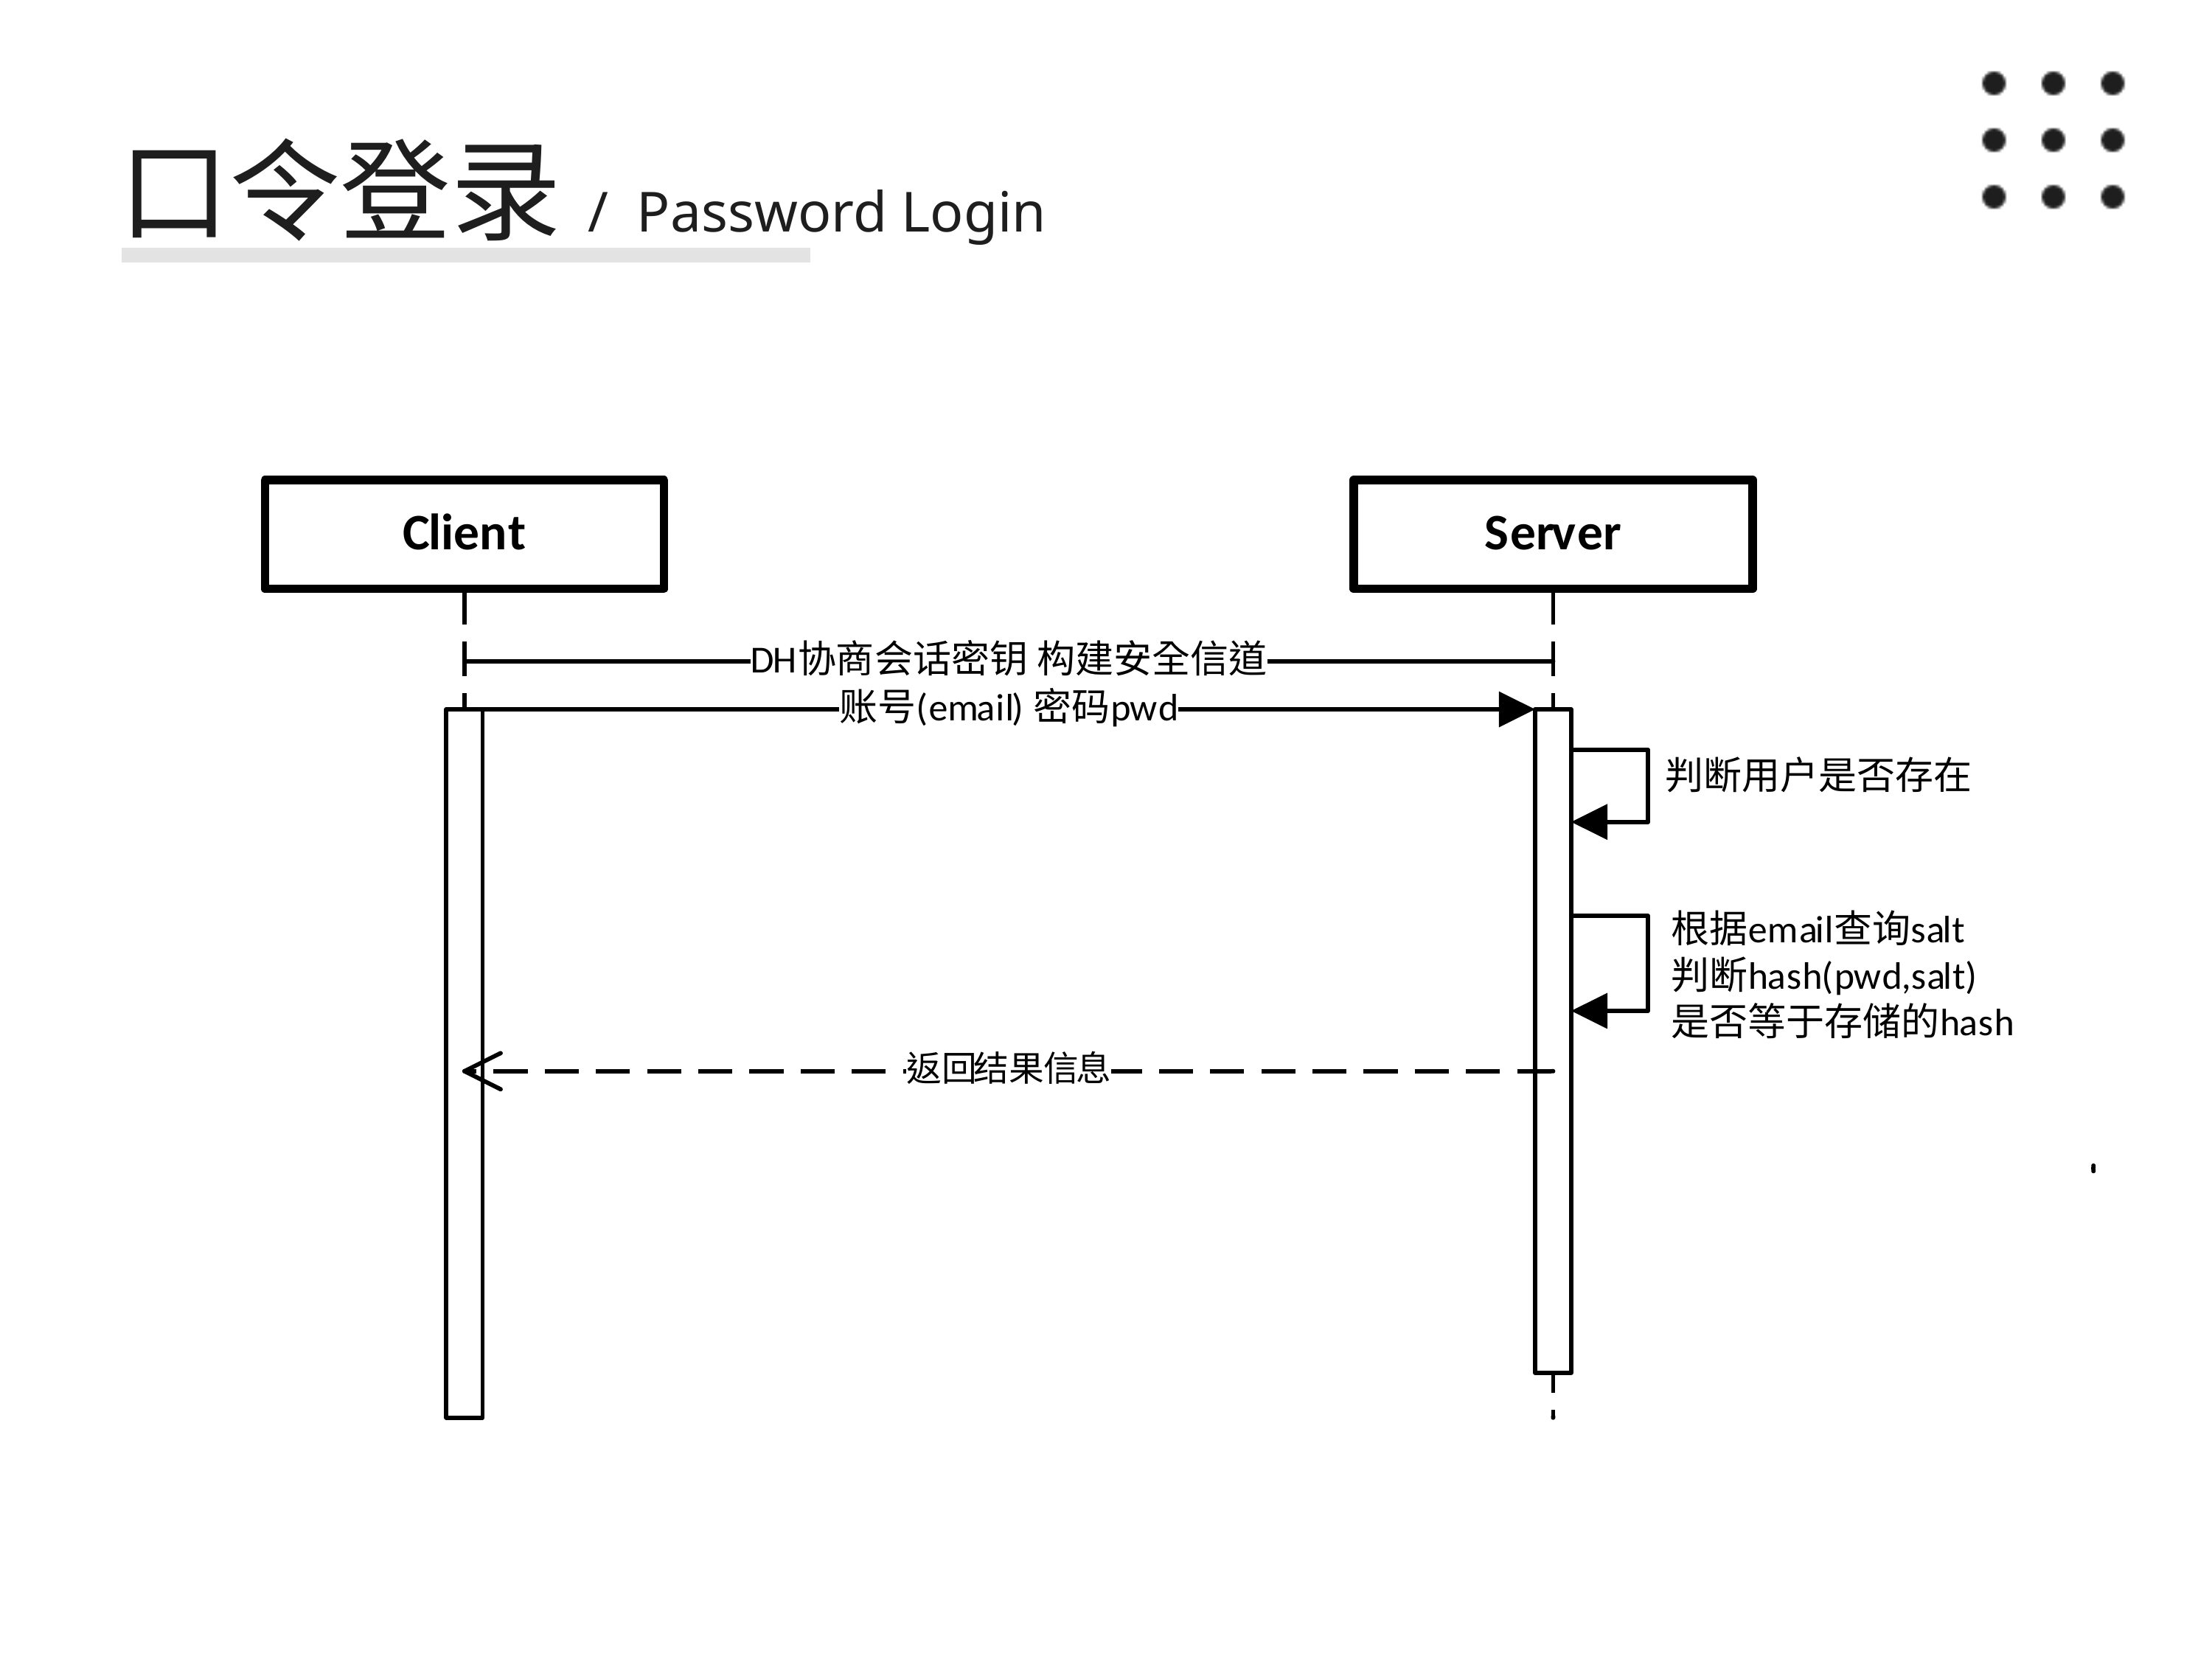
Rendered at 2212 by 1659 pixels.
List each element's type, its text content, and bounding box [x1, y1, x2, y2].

picture [118, 244, 818, 271]
picture [1978, 69, 2129, 215]
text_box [177, 378, 2212, 1572]
text_box 口令登录/ Password Login [119, 89, 1128, 254]
